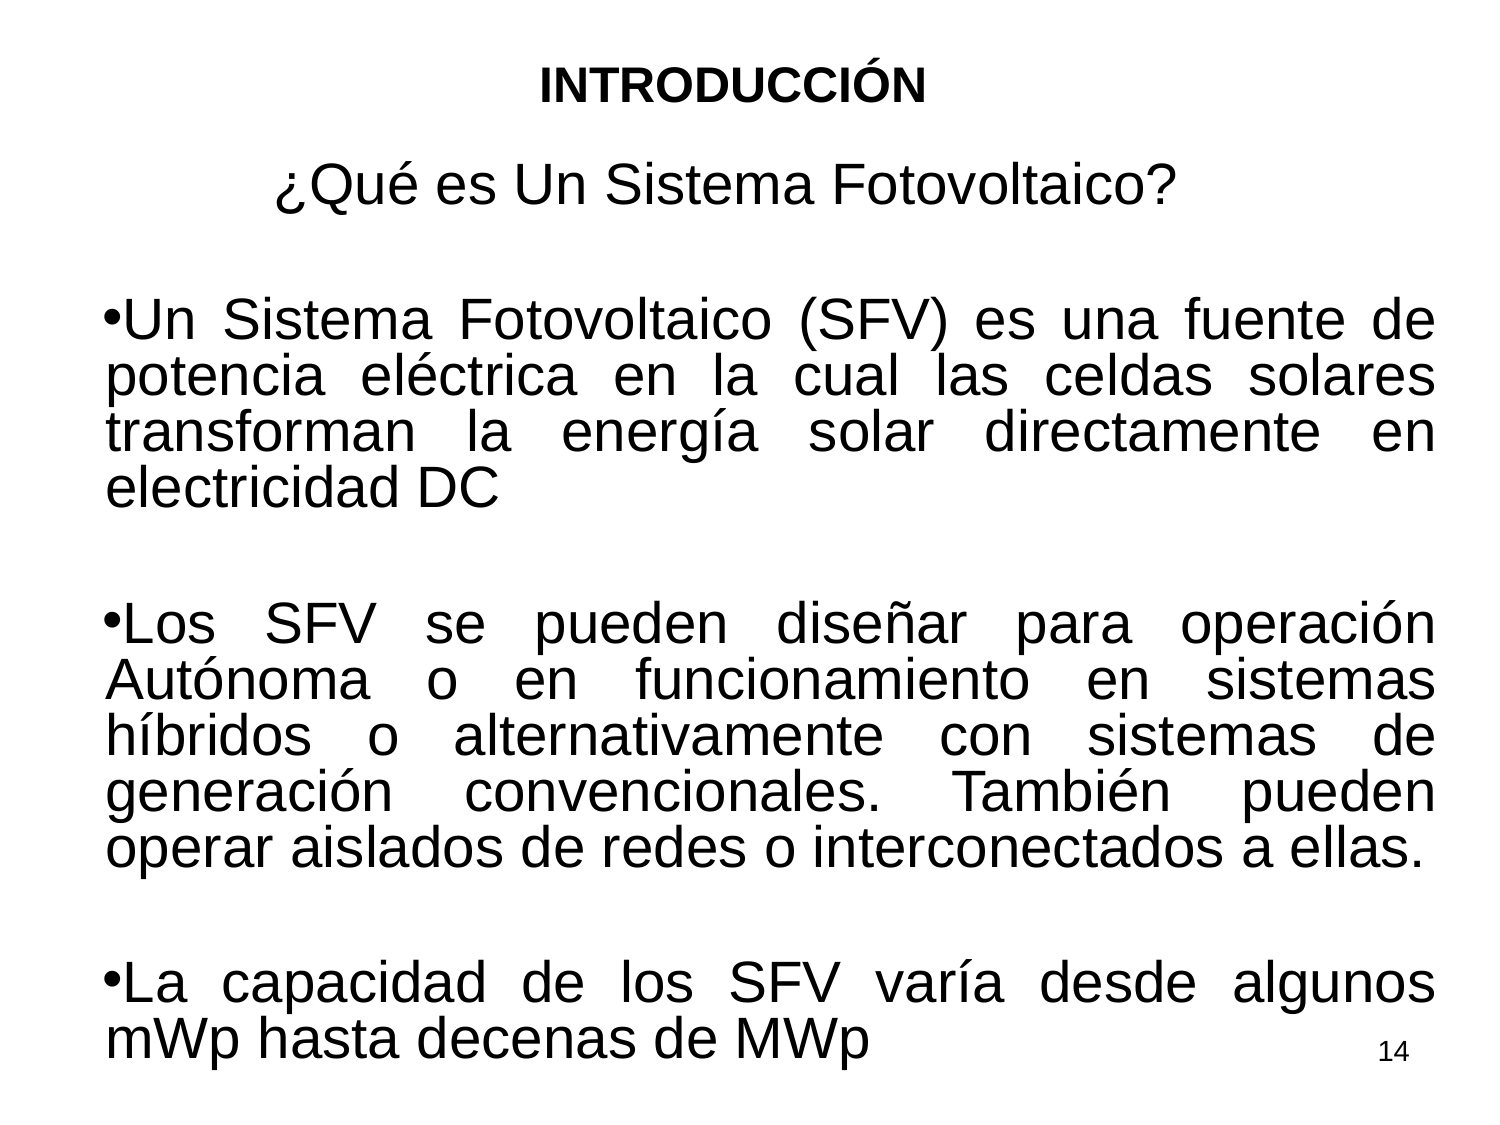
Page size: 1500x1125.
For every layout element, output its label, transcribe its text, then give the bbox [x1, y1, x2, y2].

text_box INTRODUCCIÓN [58, 35, 1409, 130]
slide_number 14 [1074, 1024, 1426, 1103]
text_box ¿Qué es Un Sistema Fotovoltaico? Un Sistema Fotovoltaico (SFV) es una fuente de potencia eléctrica en la cual las celdas solares transforman la energía solar directamente en electricidad DC Los SFV se pueden diseñar para operación Autónoma o en funcionamiento en sistemas híbridos o alternativamente con sistemas de generación convencionales. También pueden operar aislados de redes o interconectados a ellas. La capacidad de los SFV varía desde algunos mWp hasta decenas de MWp [0, 152, 1453, 1077]
